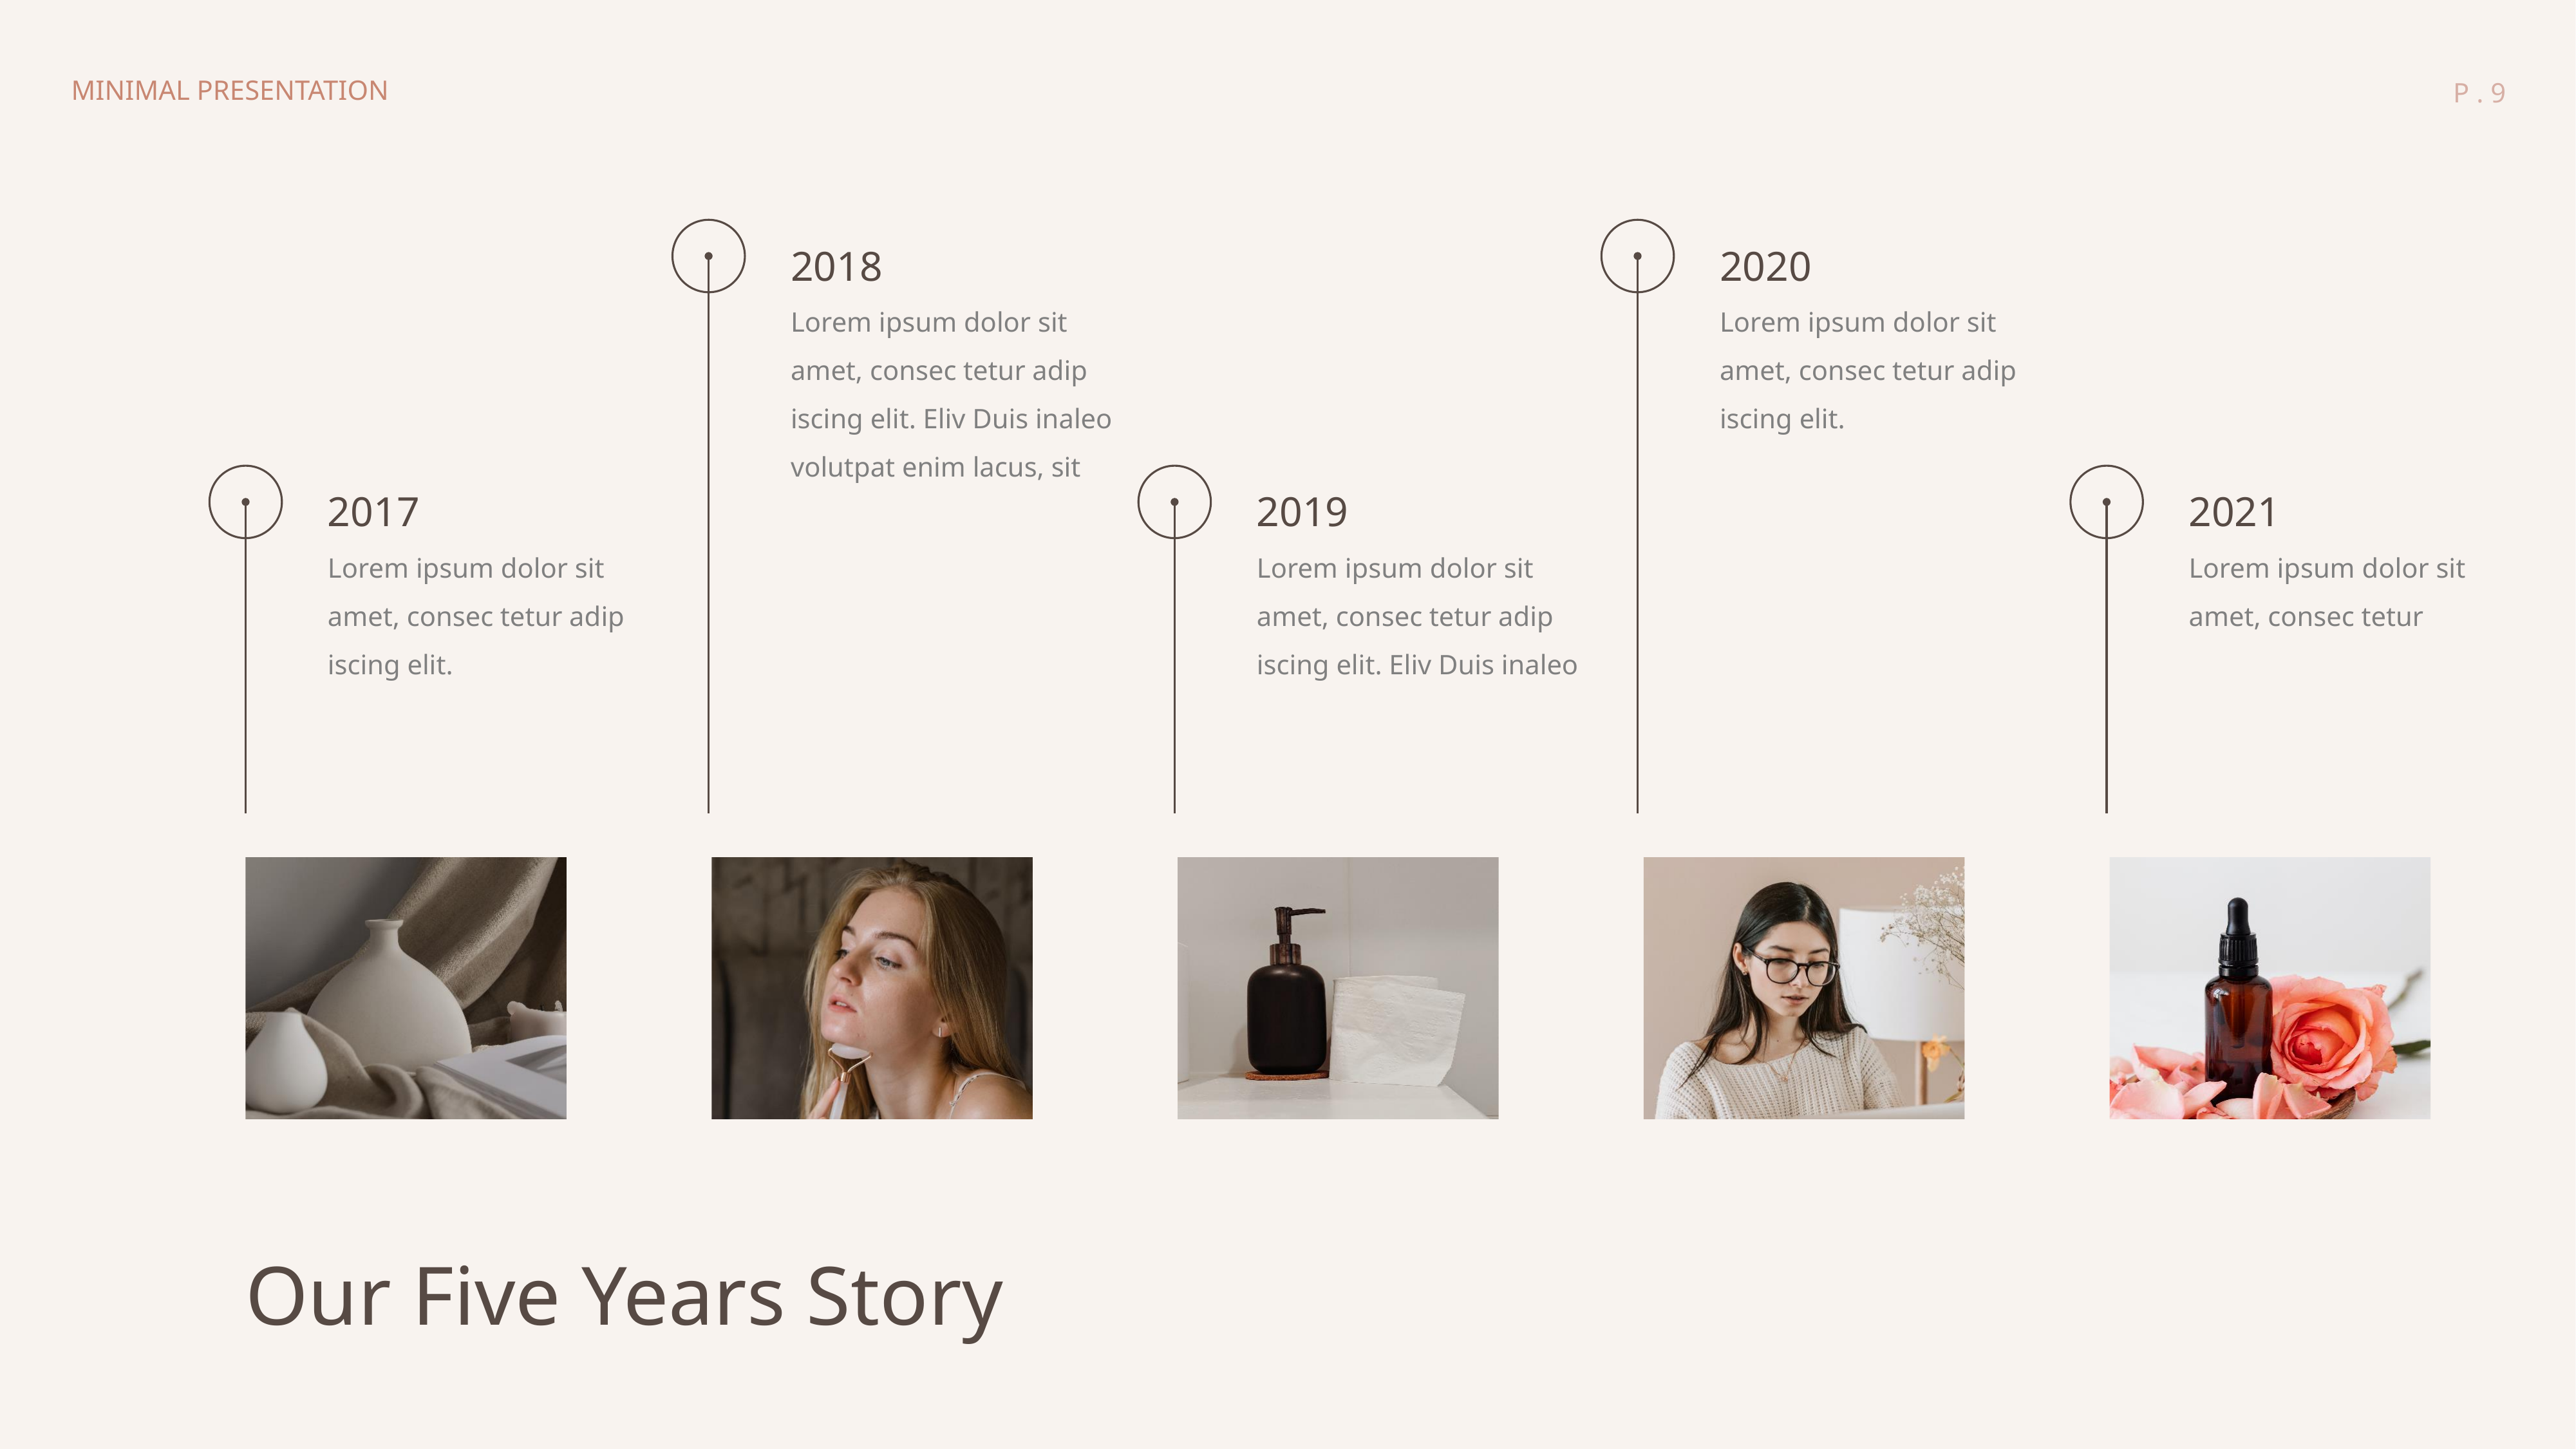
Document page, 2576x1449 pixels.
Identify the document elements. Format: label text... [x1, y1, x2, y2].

picture [1643, 857, 1965, 1119]
list Lorem ipsum dolor sit amet, consec tetur adip iscing elit. [317, 533, 675, 735]
picture [711, 857, 1033, 1119]
list Our Five Years Story [236, 1191, 1104, 1331]
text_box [1933, 603, 2280, 676]
list Lorem ipsum dolor sit amet, consec tetur adip iscing elit. Eliv Duis inaleo volutpat enim lacus, sit [781, 284, 1139, 489]
list Lorem ipsum dolor sit amet, consec tetur [2179, 530, 2537, 735]
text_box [411, 480, 1006, 553]
list 2017 [317, 457, 603, 533]
list 2021 [2179, 457, 2464, 533]
footer MINIMAL PRESENTATION [61, 52, 448, 106]
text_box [1340, 480, 1935, 553]
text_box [1001, 603, 1349, 676]
picture [2109, 857, 2431, 1119]
list 2018 [781, 211, 1066, 287]
list 2019 [1246, 457, 1532, 533]
picture [245, 857, 567, 1119]
picture [1178, 857, 1499, 1119]
list Lorem ipsum dolor sit amet, consec tetur adip iscing elit. Eliv Duis inaleo [1246, 533, 1604, 735]
slide_number P . 9 [2129, 52, 2516, 106]
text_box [71, 603, 420, 676]
list Lorem ipsum dolor sit amet, consec tetur adip iscing elit. [1710, 284, 2067, 489]
list 2020 [1710, 211, 1995, 287]
